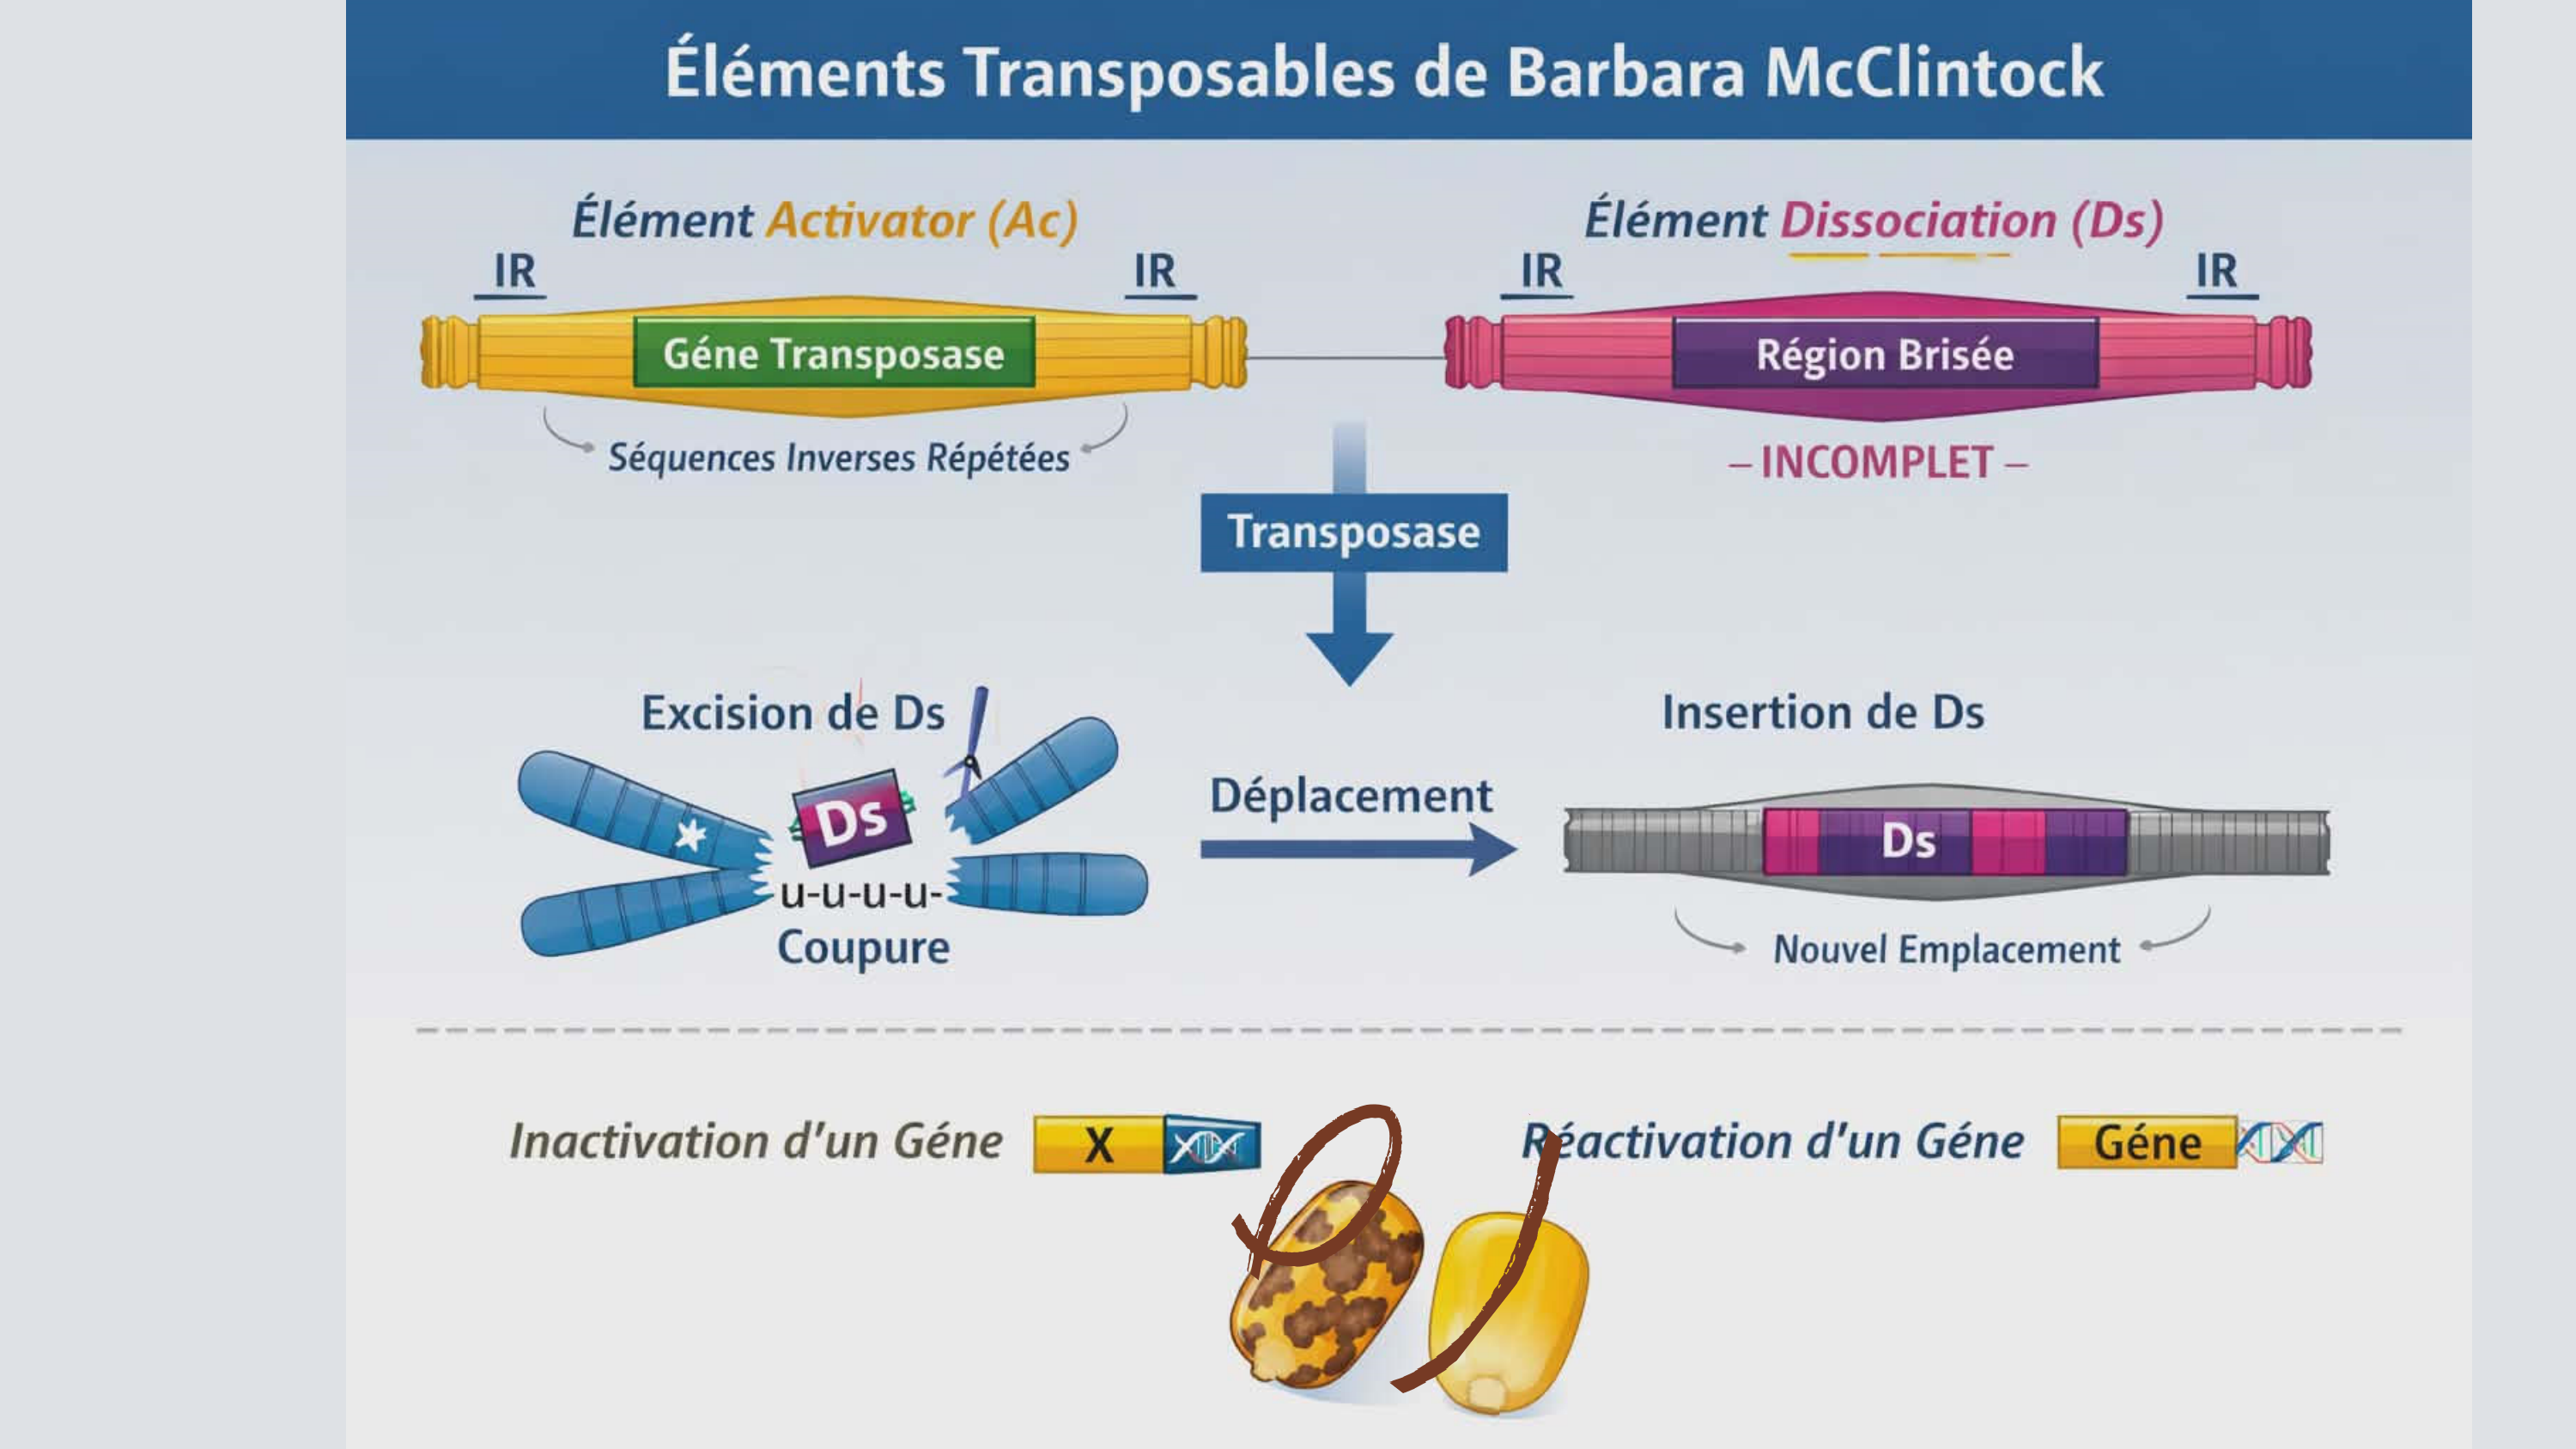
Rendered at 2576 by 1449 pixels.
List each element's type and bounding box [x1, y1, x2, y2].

text_box [345, 0, 2473, 1449]
